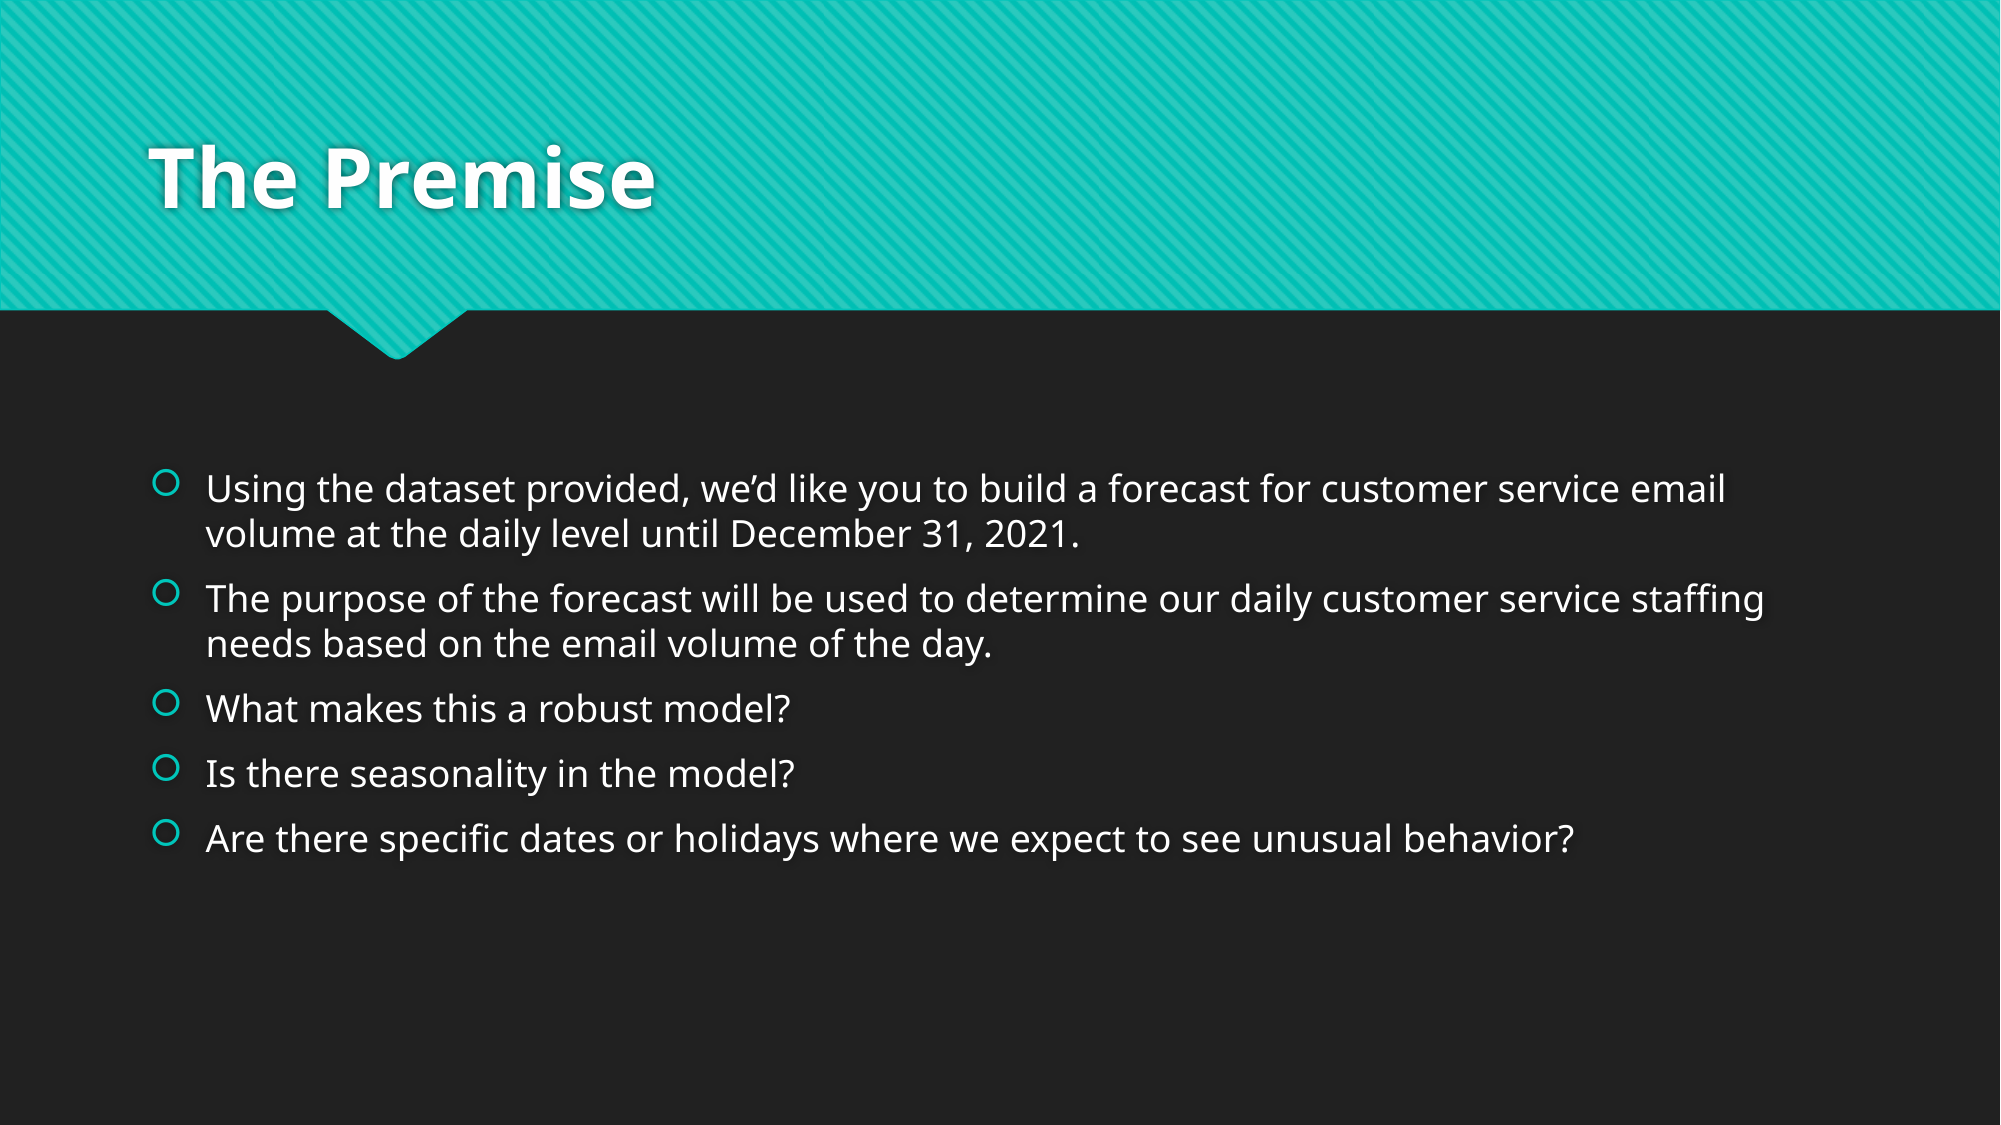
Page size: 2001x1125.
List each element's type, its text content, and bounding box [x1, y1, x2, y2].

list Using the dataset provided, we’d like you to build a forecast for customer service email volume at the daily level until December 31, 2021. The purpose of the forecast will be used to determine our daily customer service staffing needs based on the email volume of the day. What makes this a robust model? Is there seasonality in the model? Are there specific dates or holidays where we expect to see unusual behavior? [134, 364, 1866, 962]
title The Premise [132, 73, 1868, 233]
